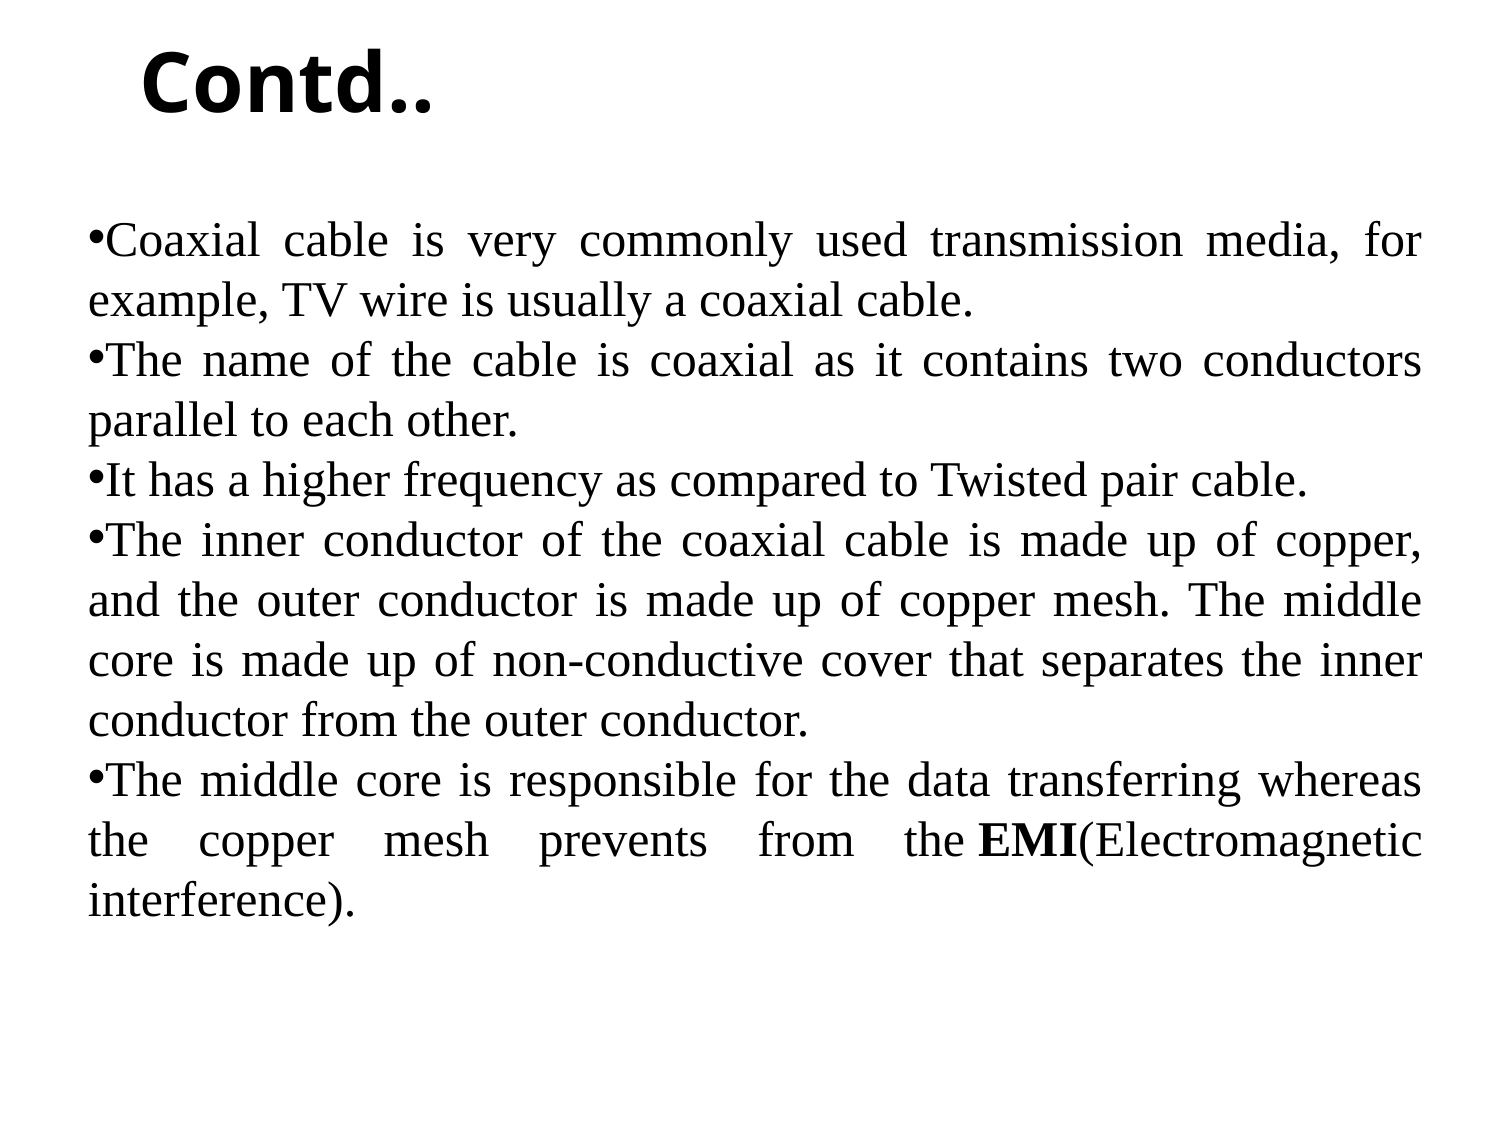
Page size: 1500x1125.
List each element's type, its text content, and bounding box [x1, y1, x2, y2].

list Coaxial cable is very commonly used transmission media, for example, TV wire is usually a coaxial cable. The name of the cable is coaxial as it contains two conductors parallel to each other. It has a higher frequency as compared to Twisted pair cable. The inner conductor of the coaxial cable is made up of copper, and the outer conductor is made up of copper mesh. The middle core is made up of non-conductive cover that separates the inner conductor from the outer conductor. The middle core is responsible for the data transferring whereas the copper mesh prevents from the EMI(Electromagnetic interference). [87, 206, 1424, 1055]
title Contd.. [139, 29, 1361, 134]
